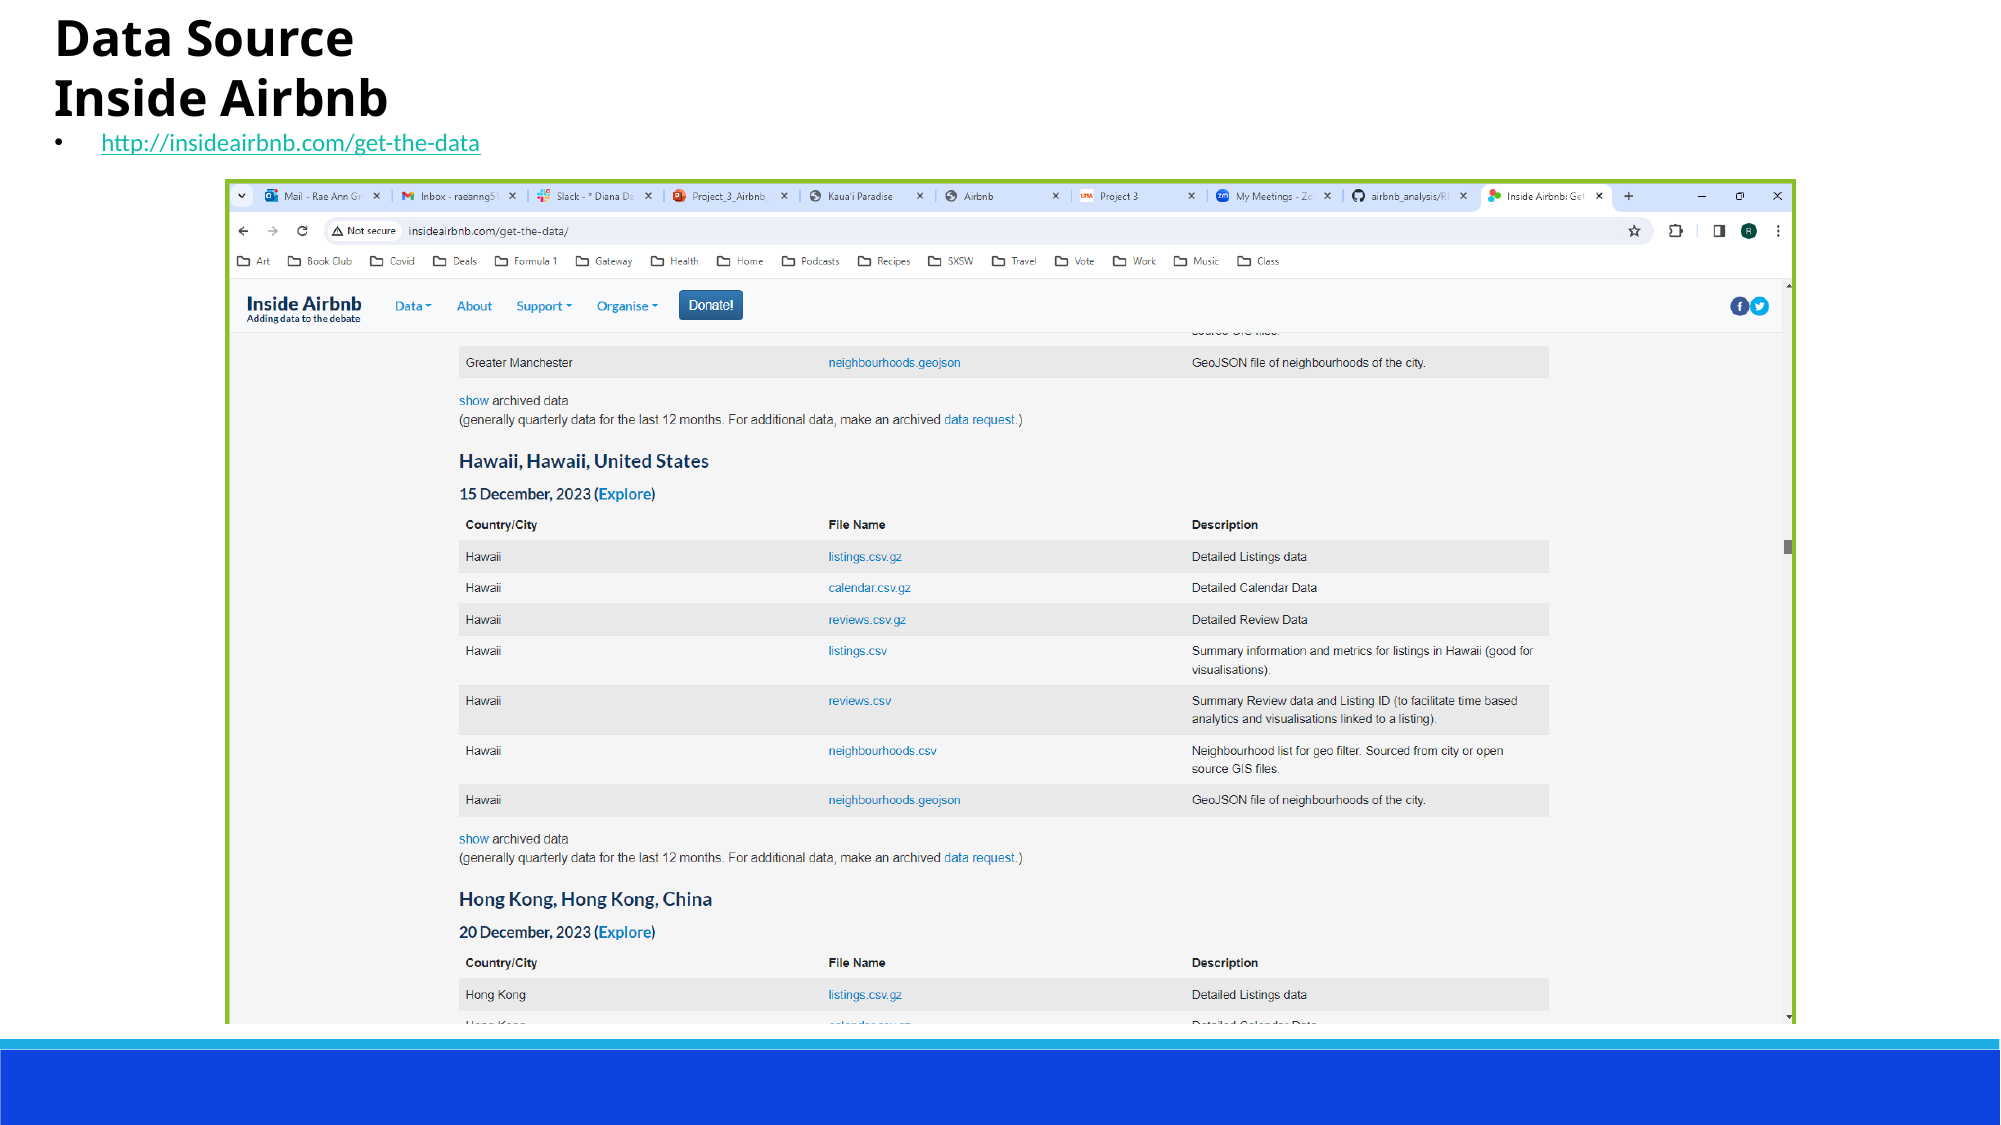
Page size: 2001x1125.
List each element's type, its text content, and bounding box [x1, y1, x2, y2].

text_box Data Source Inside Airbnb http://insideairbnb.com/get-the-data [39, 0, 1552, 255]
picture [224, 179, 1796, 1024]
